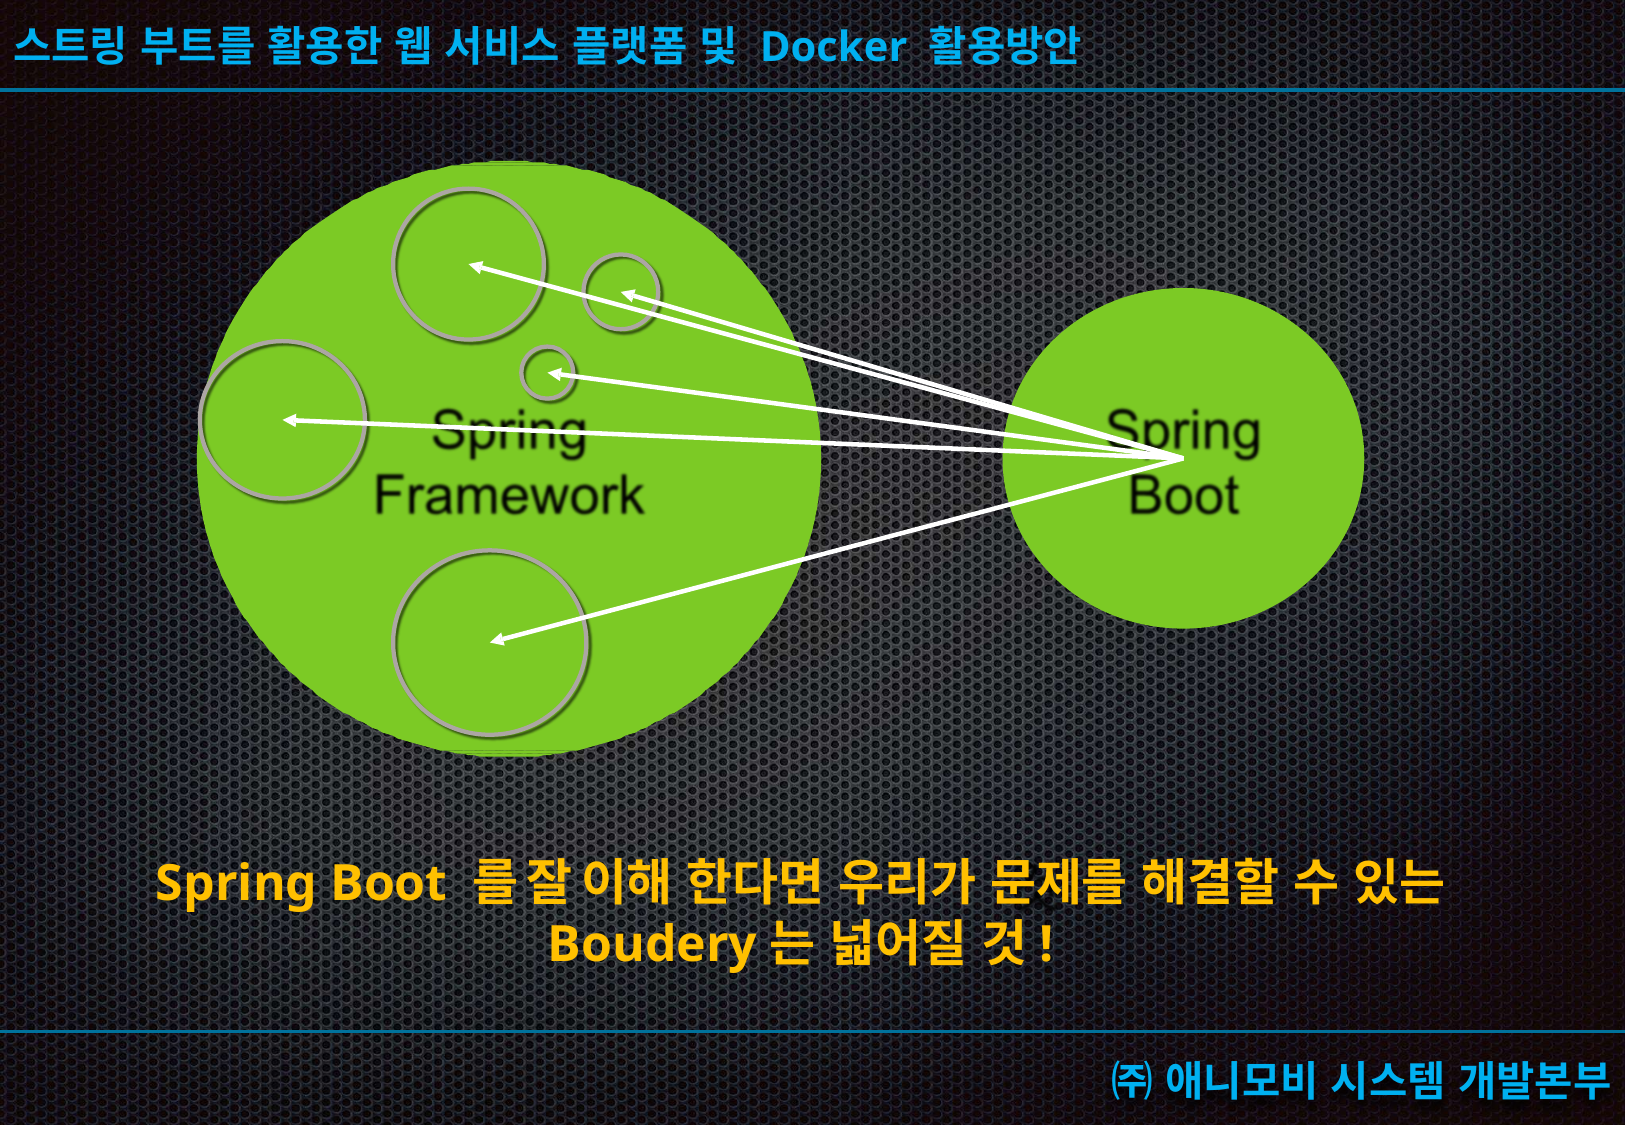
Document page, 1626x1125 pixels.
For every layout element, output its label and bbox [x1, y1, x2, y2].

picture [0, 93, 1625, 1029]
picture [0, 1034, 1625, 1125]
text_box [115, 160, 1487, 973]
picture [0, 0, 1625, 87]
